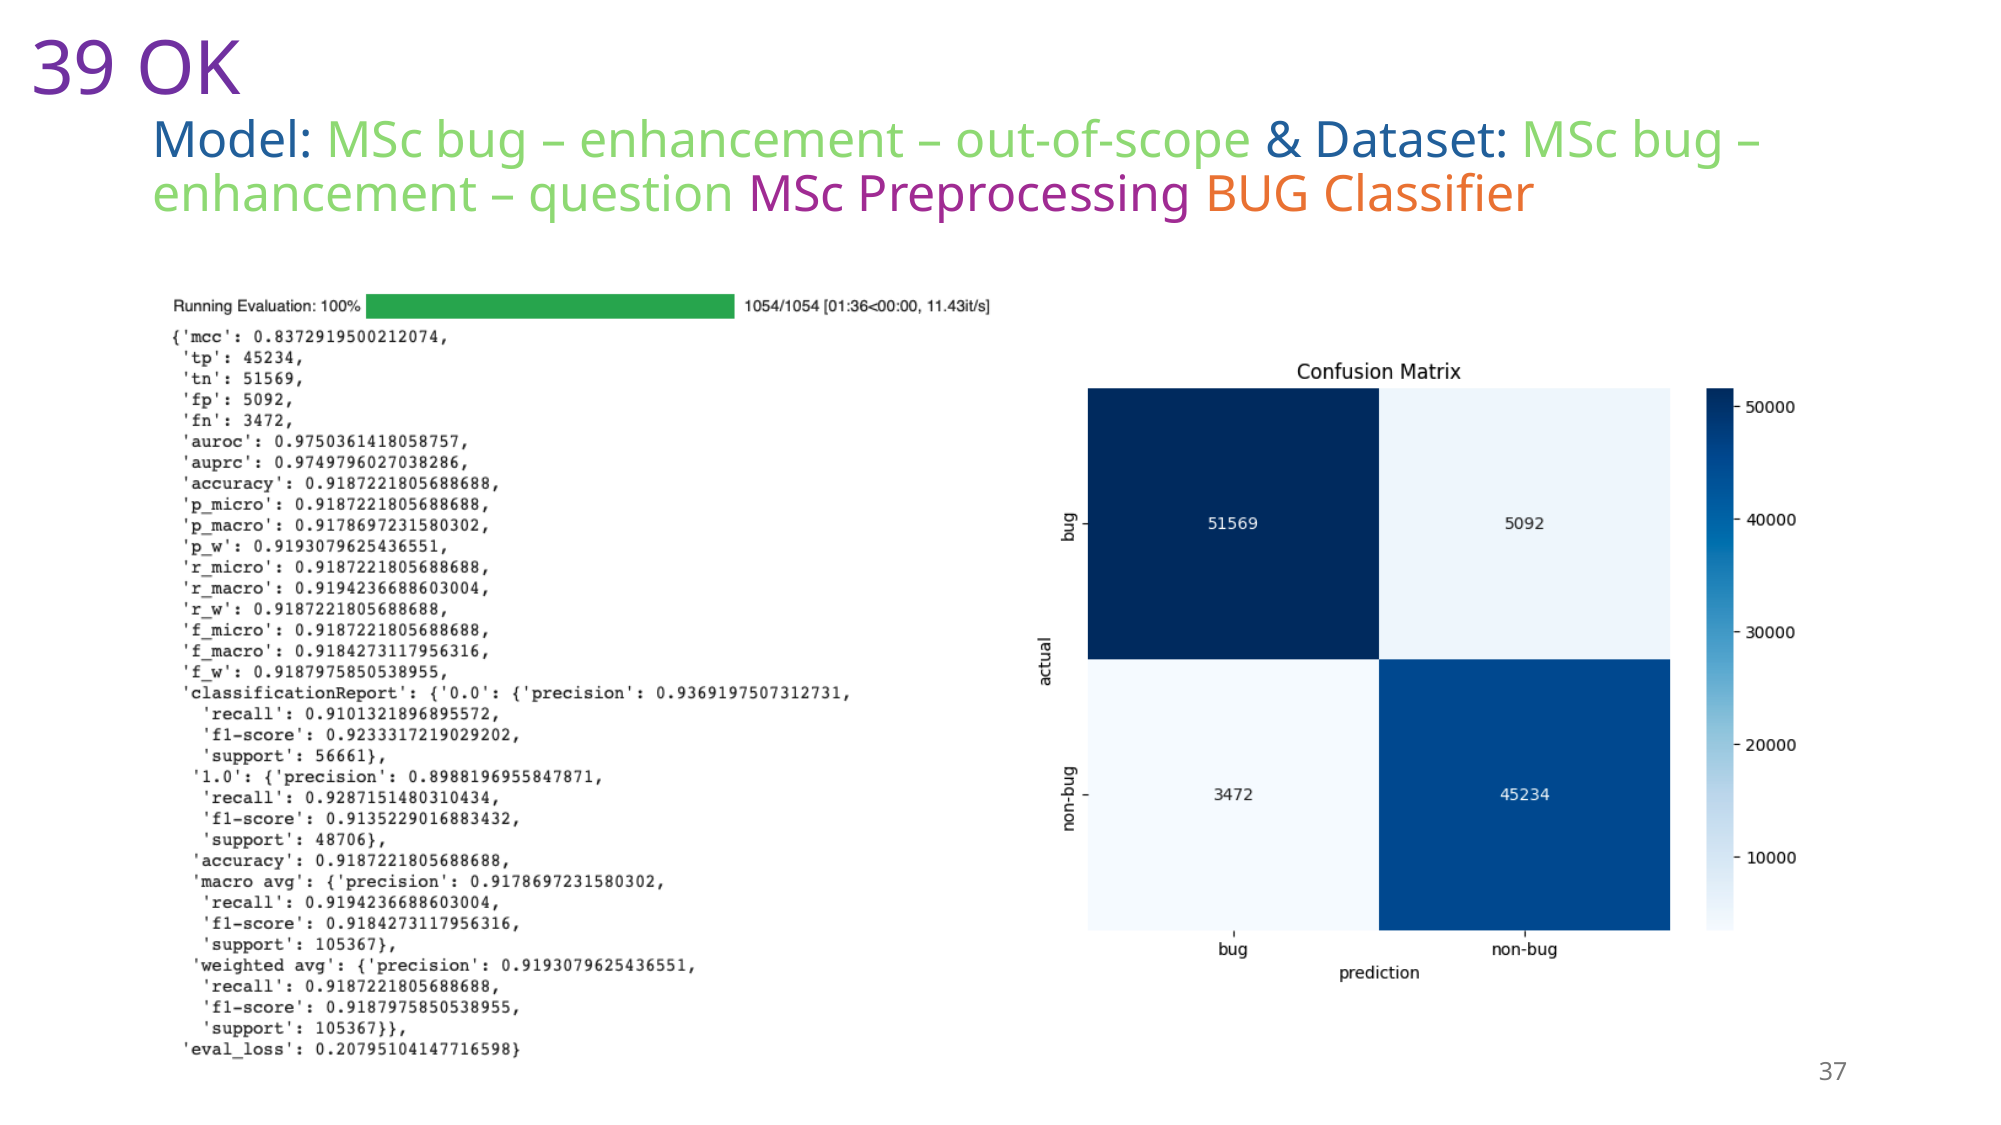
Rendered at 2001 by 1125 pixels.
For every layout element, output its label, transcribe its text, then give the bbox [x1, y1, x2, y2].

text_box Model: MSc bug – enhancement – out-of-scope & Dataset: MSc bug – enhancement – question MSc Preprocessing BUG Classifier [137, 59, 2000, 278]
slide_number 36 [1412, 1042, 1863, 1103]
picture [160, 288, 1001, 1067]
text_box 39 OK [16, 12, 336, 118]
picture [1033, 358, 1805, 989]
